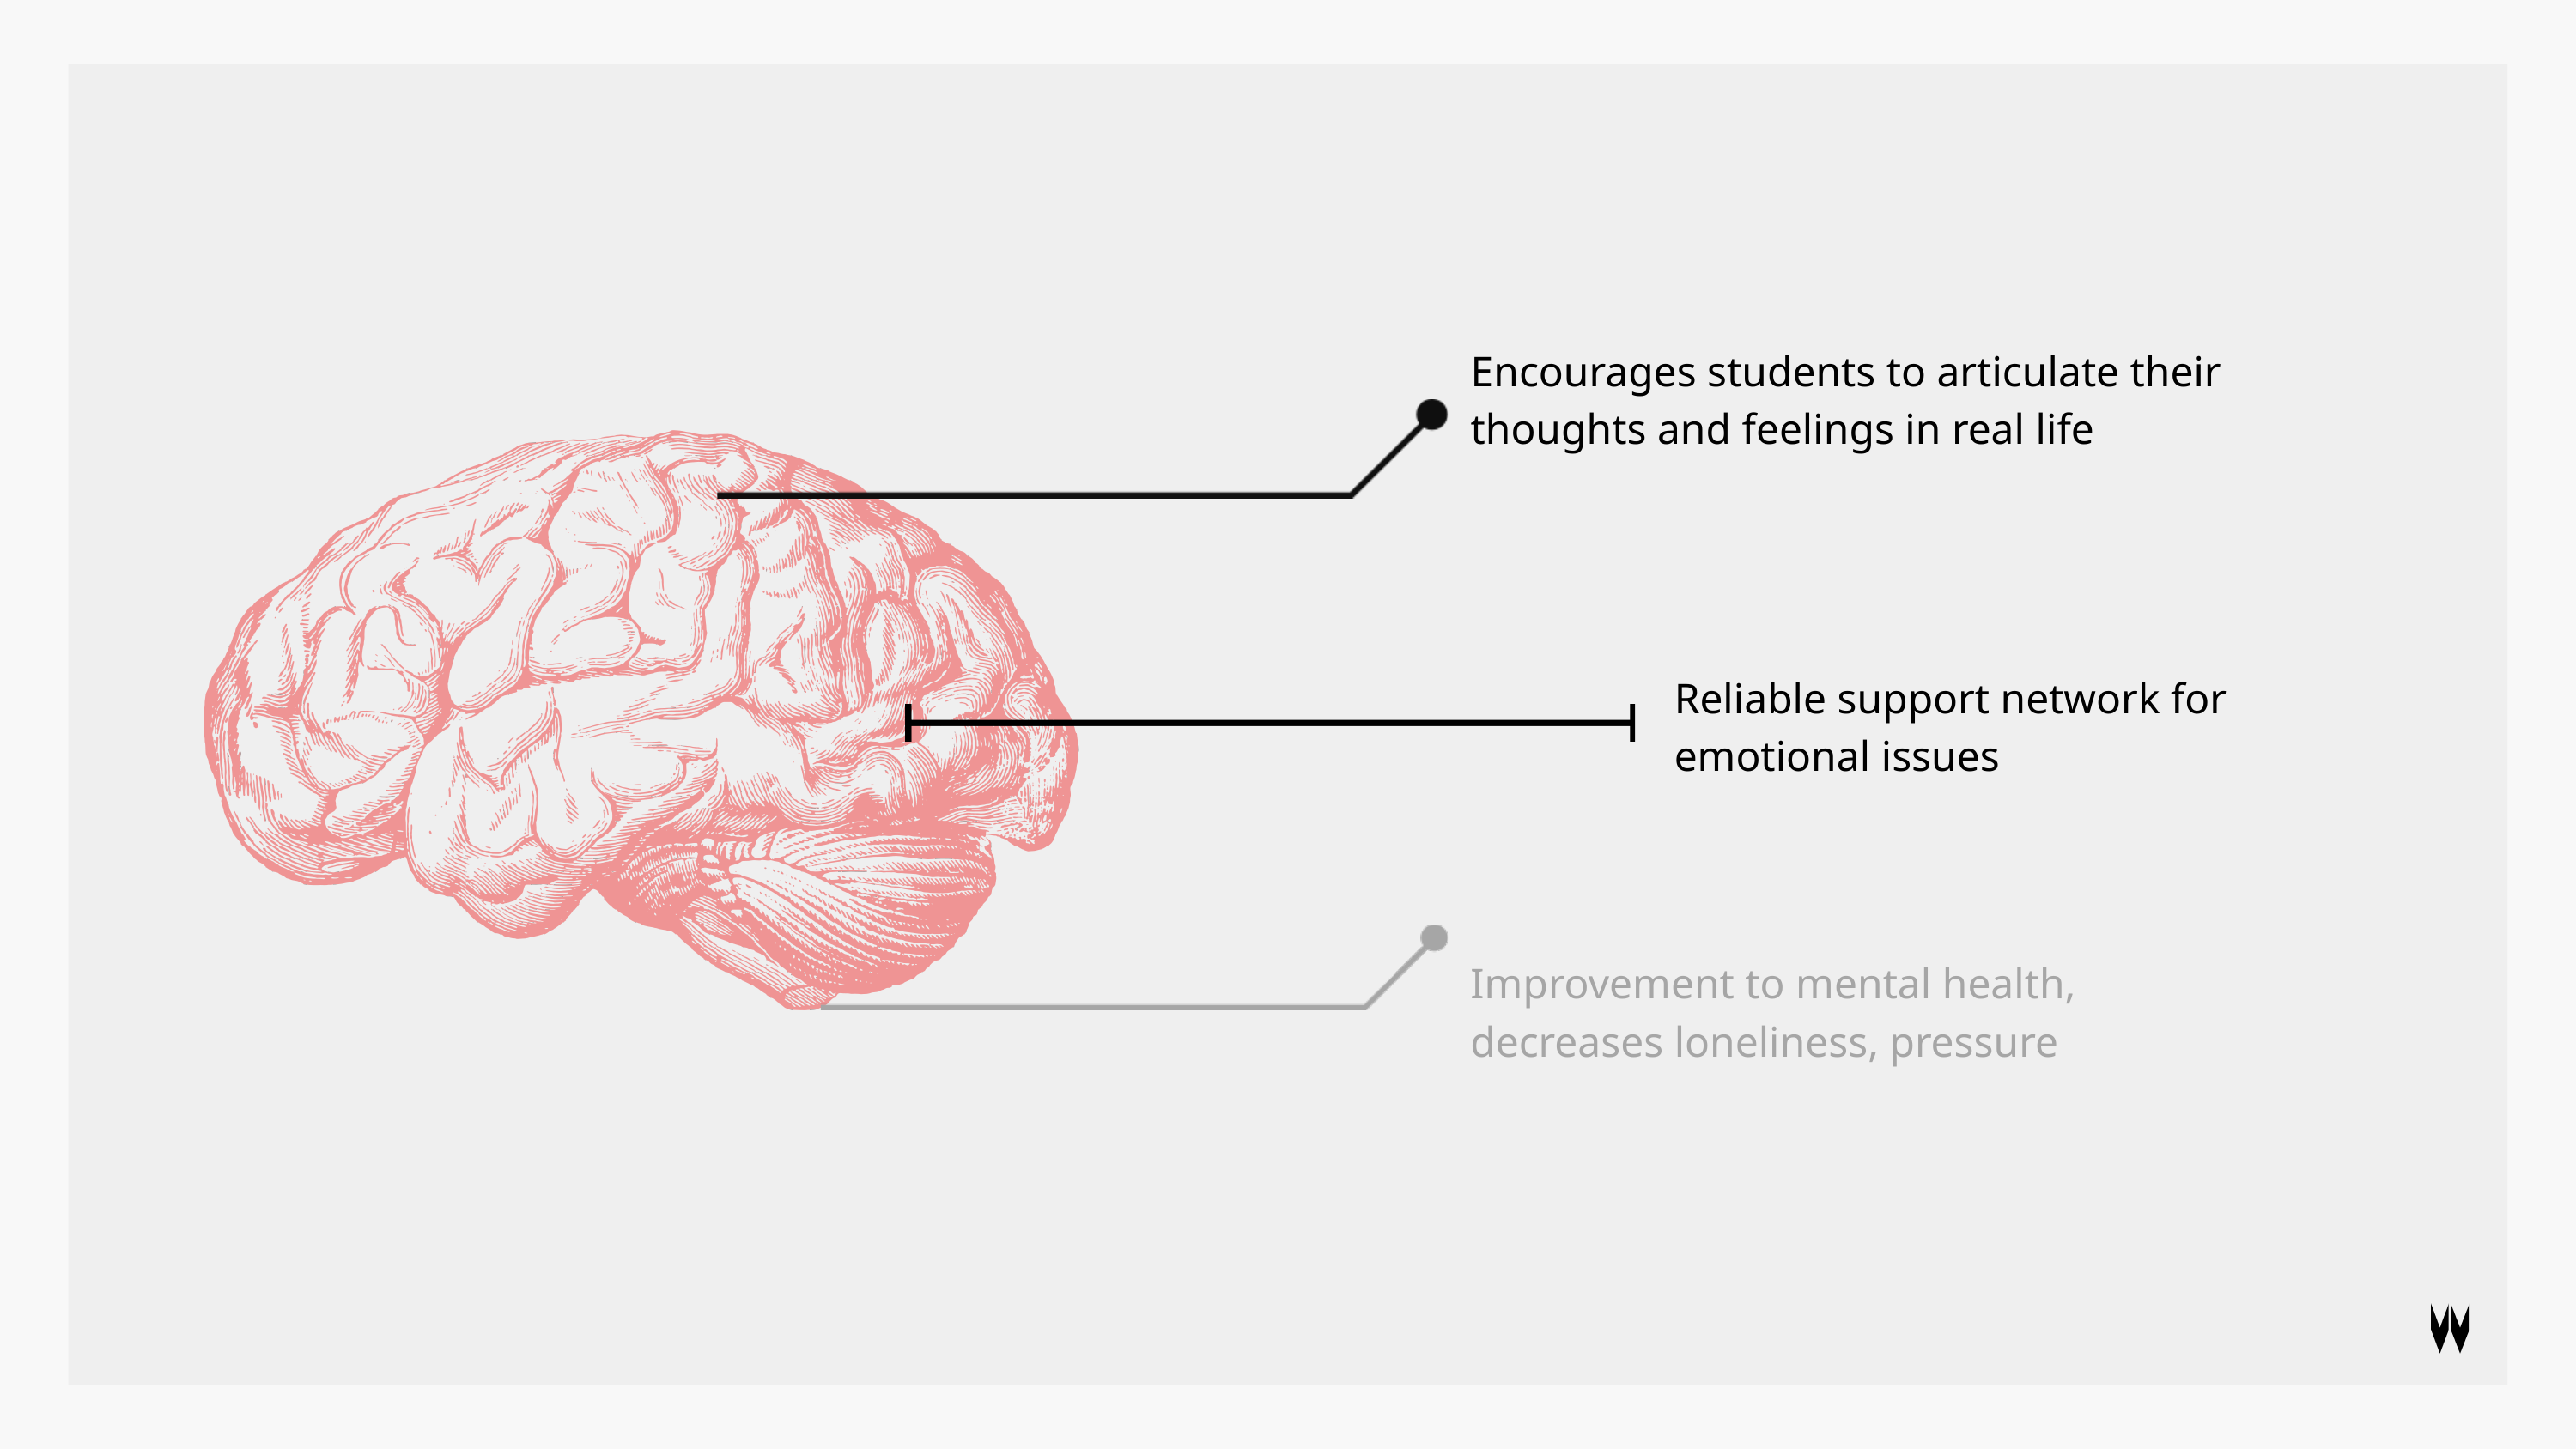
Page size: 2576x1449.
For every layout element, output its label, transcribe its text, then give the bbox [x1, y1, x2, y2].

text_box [2431, 1303, 2470, 1354]
text_box [820, 925, 1449, 1010]
text_box Reliable support network for emotional issues [1674, 664, 2432, 779]
text_box [717, 399, 1449, 499]
text_box [68, 64, 2508, 1385]
text_box Improvement to mental health, decreases loneliness, pressure [1470, 949, 2145, 1065]
text_box [905, 704, 1636, 742]
text_box [204, 430, 1079, 1010]
text_box Encourages students to articulate their thoughts and feelings in real life [1470, 336, 2227, 452]
